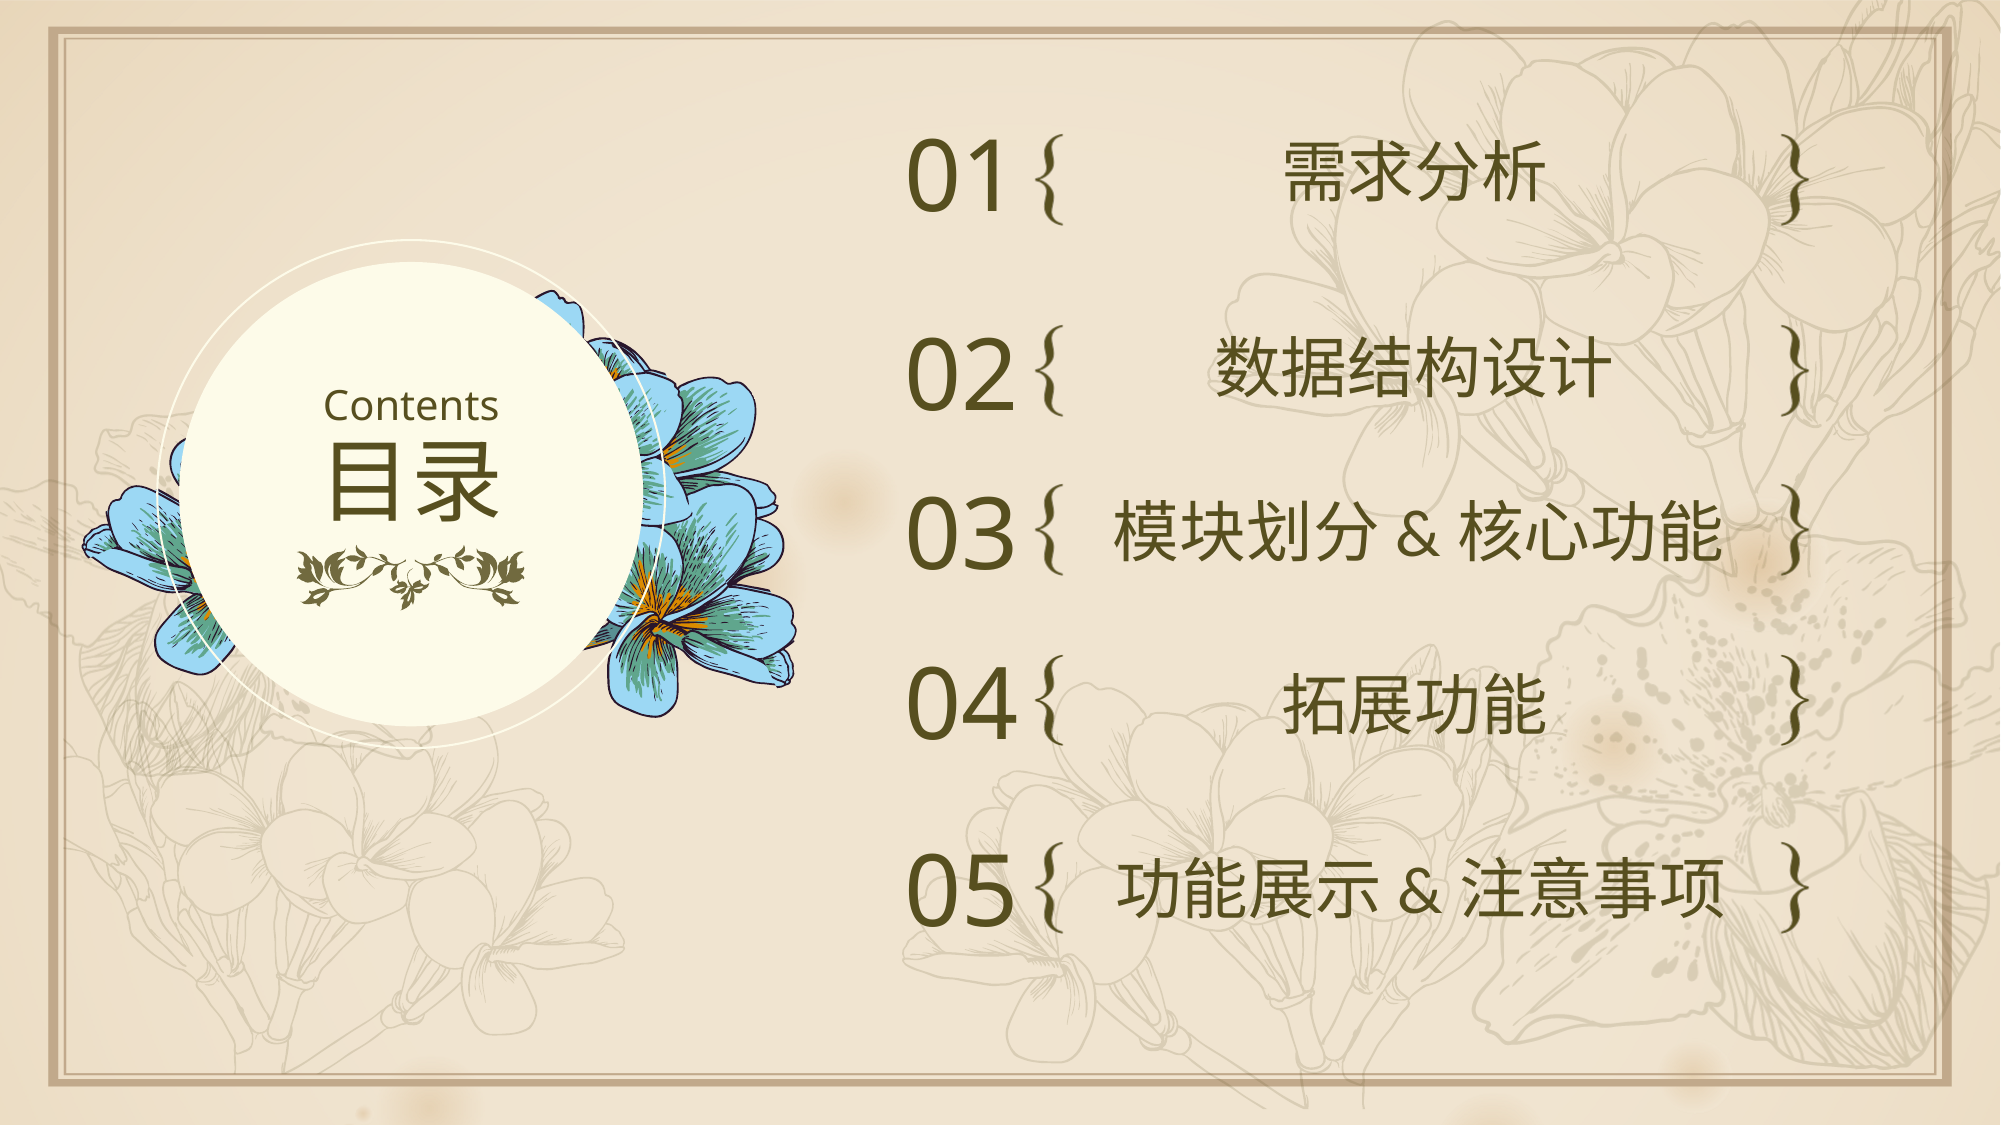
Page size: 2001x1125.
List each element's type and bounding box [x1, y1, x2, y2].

text_box [902, 268, 1884, 427]
text_box [93, 239, 794, 771]
picture [0, 0, 2001, 1125]
text_box [902, 597, 1884, 785]
text_box [902, 785, 1884, 996]
text_box [902, 427, 1884, 597]
text_box [902, 77, 1884, 268]
